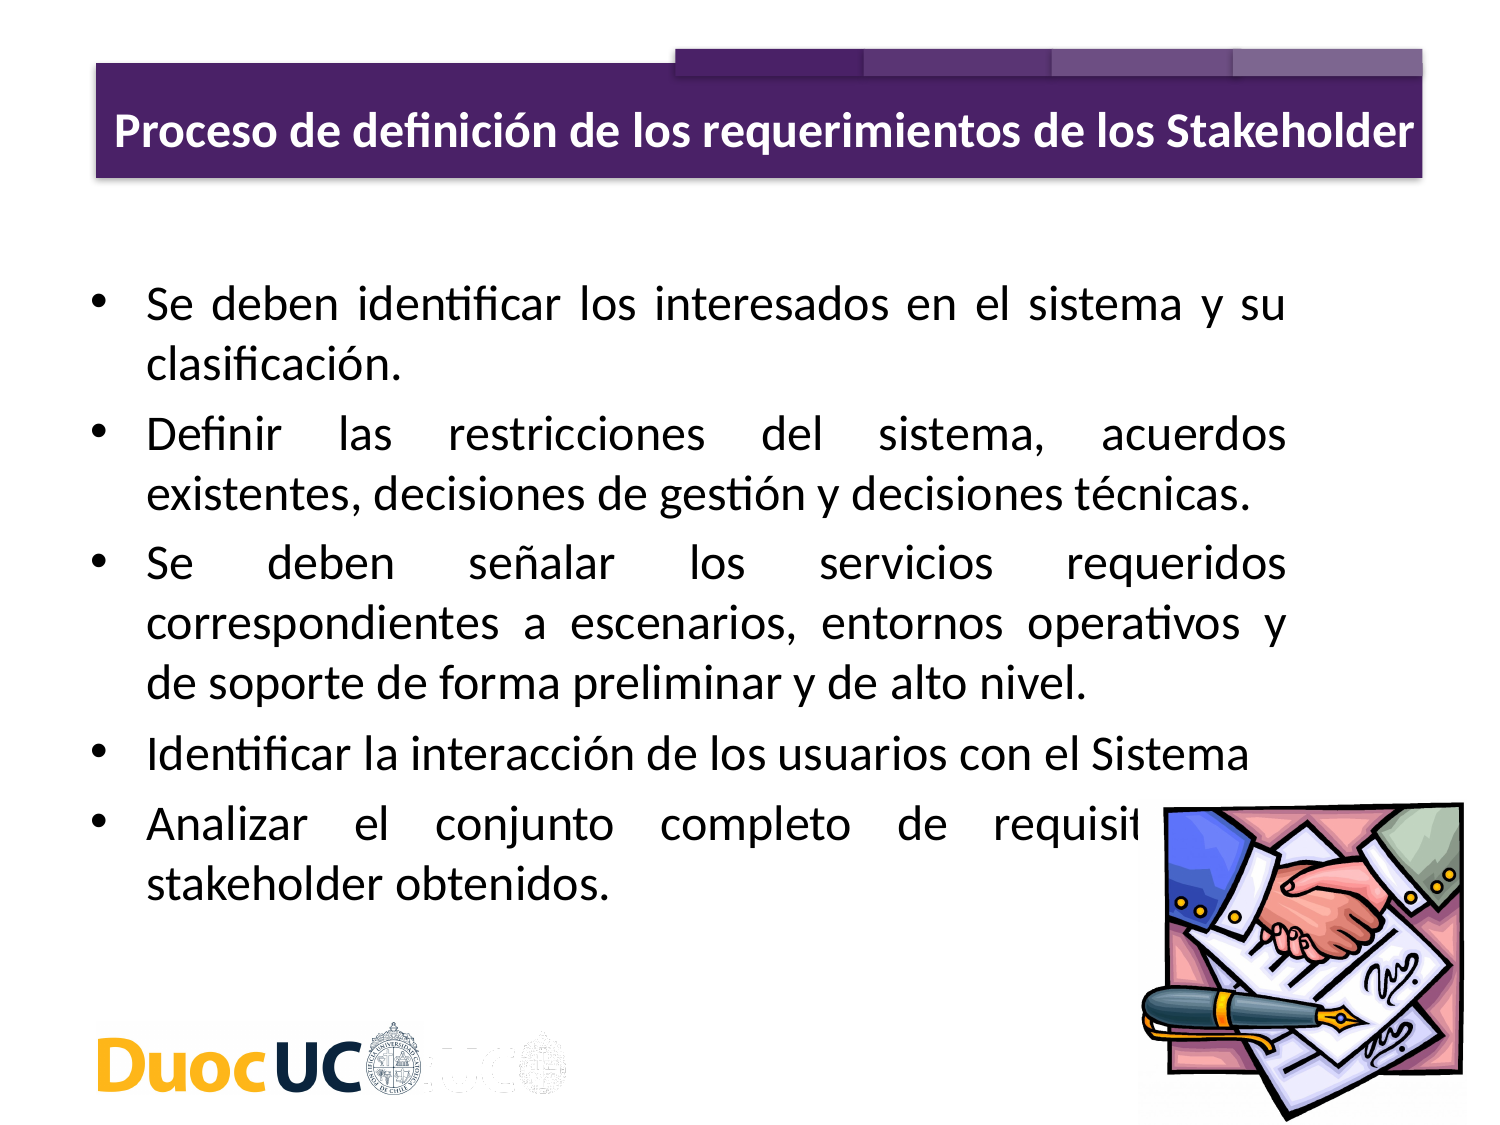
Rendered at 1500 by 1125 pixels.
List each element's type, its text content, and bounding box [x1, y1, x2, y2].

picture [96, 1021, 566, 1095]
text_box Proceso de definición de los requerimientos de los Stakeholder [99, 89, 1450, 165]
picture [1138, 798, 1467, 1125]
list Se deben identificar los interesados en el sistema y su clasificación. Definir las restricciones del sistema, acuerdos existentes, decisiones de gestión y decisiones técnicas. Se deben señalar los servicios requeridos correspondientes a escenarios, entornos operativos y de soporte de forma preliminar y de alto nivel. Identificar la interacción de los usuarios con el Sistema Analizar el conjunto completo de requisites de stakeholder obtenidos. [75, 262, 1303, 1005]
